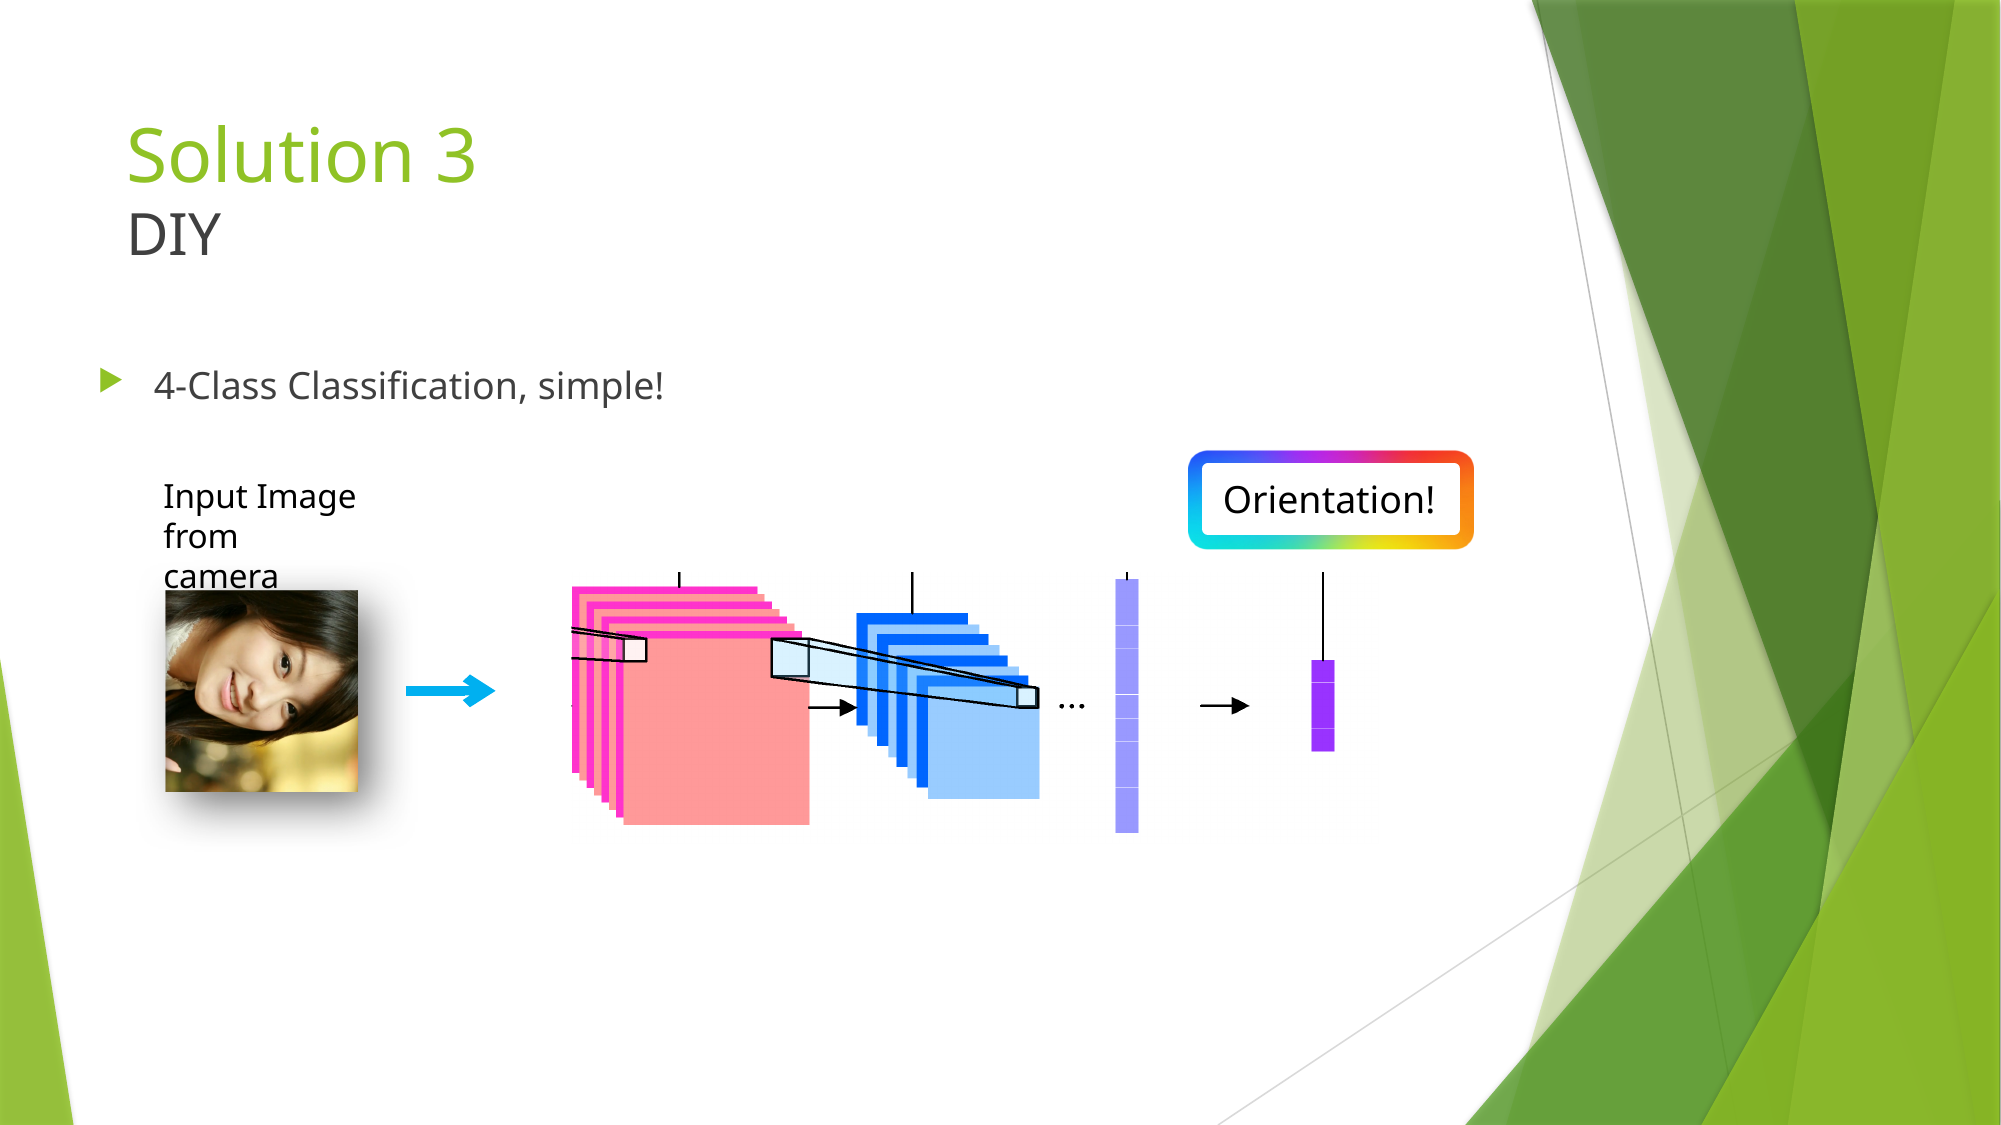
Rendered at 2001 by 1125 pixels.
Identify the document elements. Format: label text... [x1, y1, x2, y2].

title Solution 3 DIY [111, 99, 1522, 317]
picture [570, 572, 1380, 845]
list 4-Class Classification, simple! [82, 354, 1493, 1099]
text_box Input Image from camera [148, 468, 377, 603]
picture [160, 594, 363, 792]
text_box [1188, 393, 1475, 612]
